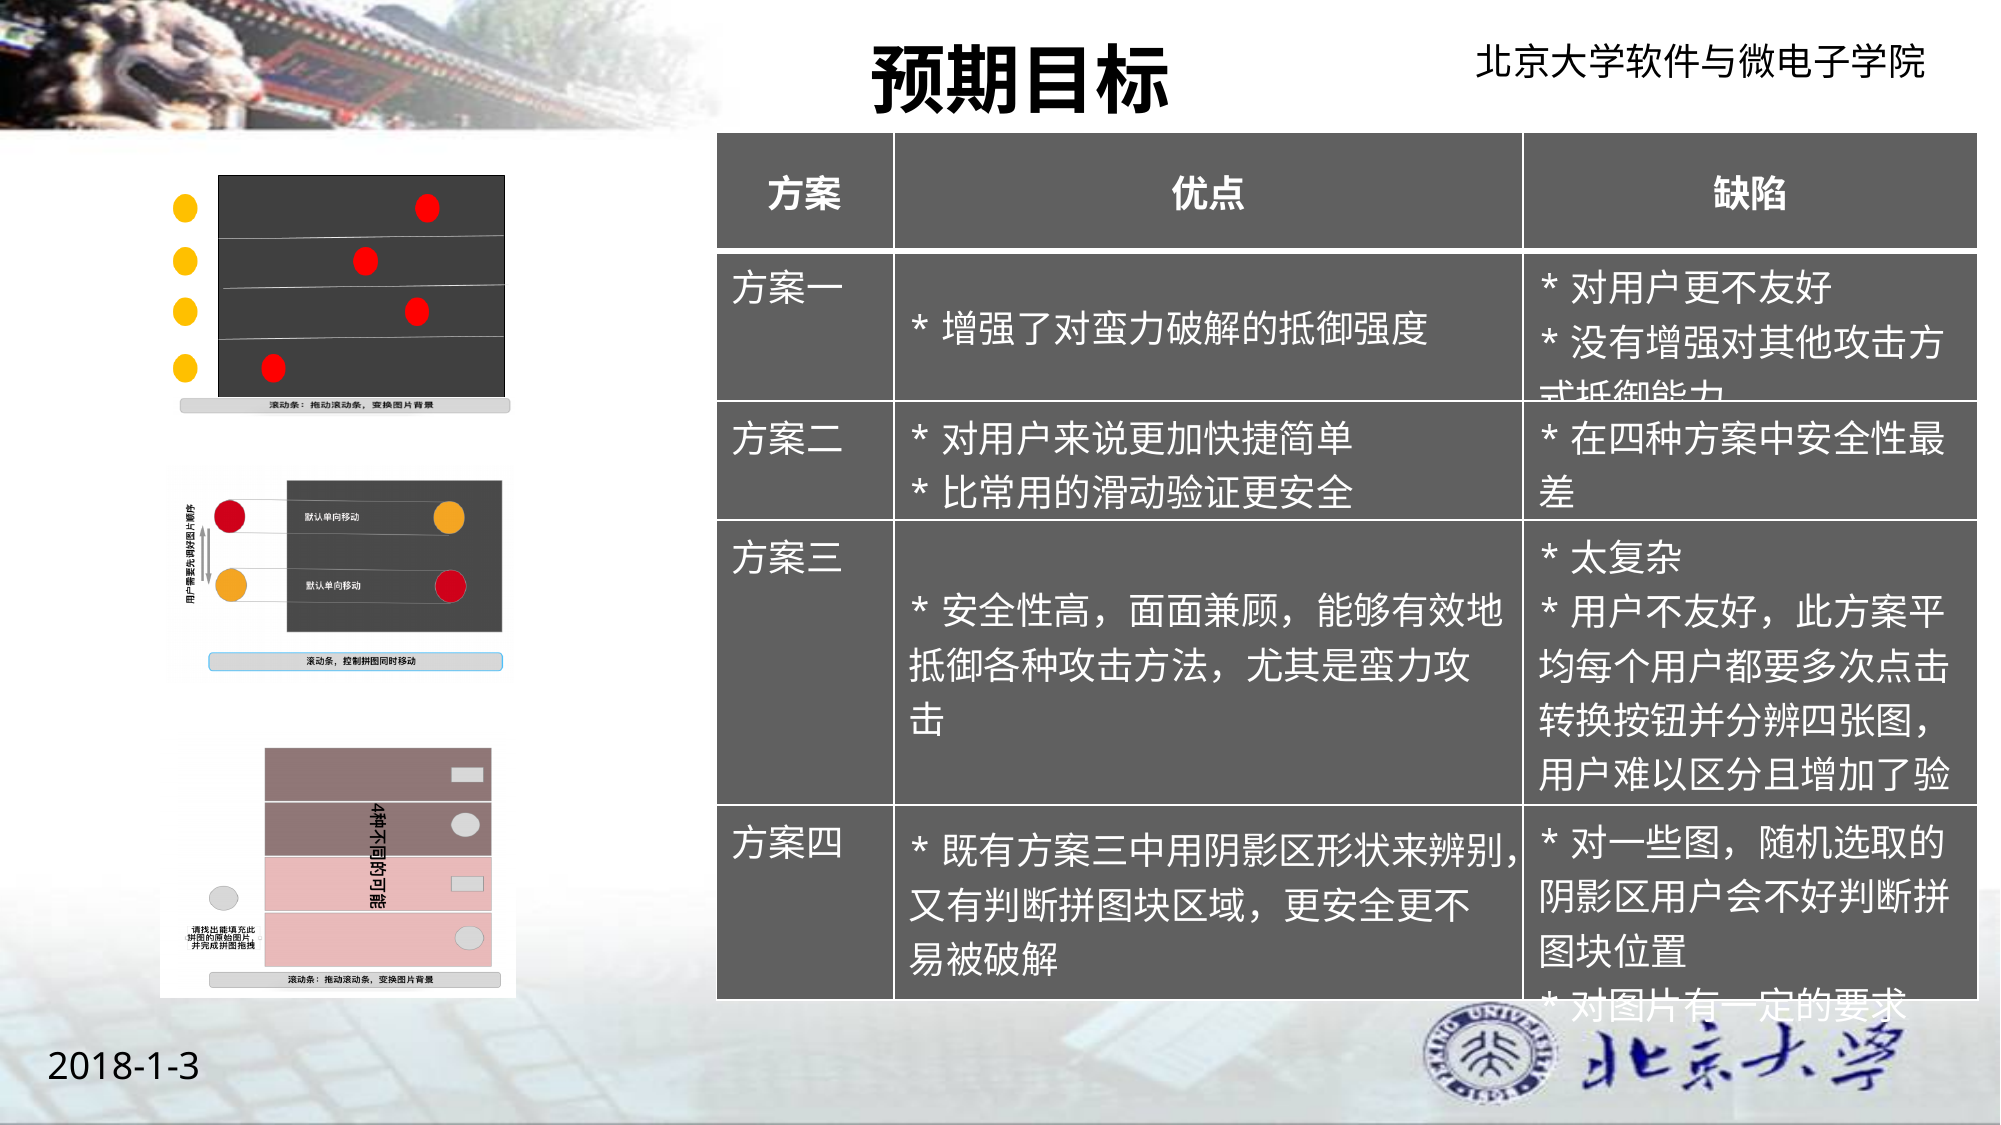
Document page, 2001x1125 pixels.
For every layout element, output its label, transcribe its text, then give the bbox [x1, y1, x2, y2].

table_header 优点 [895, 133, 1522, 248]
table_cell *太复杂 *用户不友好，此方案平均每个用户都要多次点击转换按钮并分辨四张图，用户难以区分且增加了验证时间 [1524, 521, 1977, 804]
table_cell *对用户更不友好 *没有增强对其他攻击方式抵御能力 [1524, 254, 1977, 400]
table_cell 方案四 [717, 806, 893, 999]
table_cell *对用户来说更加快捷简单 *比常用的滑动验证更安全 [895, 402, 1522, 519]
table_cell 方案一 [717, 254, 893, 400]
table_header 缺陷 [1524, 133, 1977, 248]
text_box 2018-1-3 [32, 1034, 216, 1095]
table_cell *既有方案三中用阴影区形状来辨别，又有判断拼图块区域，更安全更不易被破解 [895, 806, 1522, 999]
picture [0, 0, 2000, 1125]
table_cell 方案二 [717, 402, 893, 519]
table_header 方案 [717, 133, 893, 248]
table_cell *对一些图，随机选取的阴影区用户会不好判断拼图块位置 *对图片有一定的要求 [1524, 806, 1977, 999]
table_cell *在四种方案中安全性最差 [1524, 402, 1977, 519]
text_box 预期目标 [671, 25, 1369, 131]
table_cell *增强了对蛮力破解的抵御强度 [895, 254, 1522, 400]
table_cell 方案三 [717, 521, 893, 804]
table_cell *安全性高，面面兼顾，能够有效地抵御各种攻击方法，尤其是蛮力攻击 [895, 521, 1522, 804]
text_box 北京大学软件与微电子学院 [1460, 30, 1941, 91]
